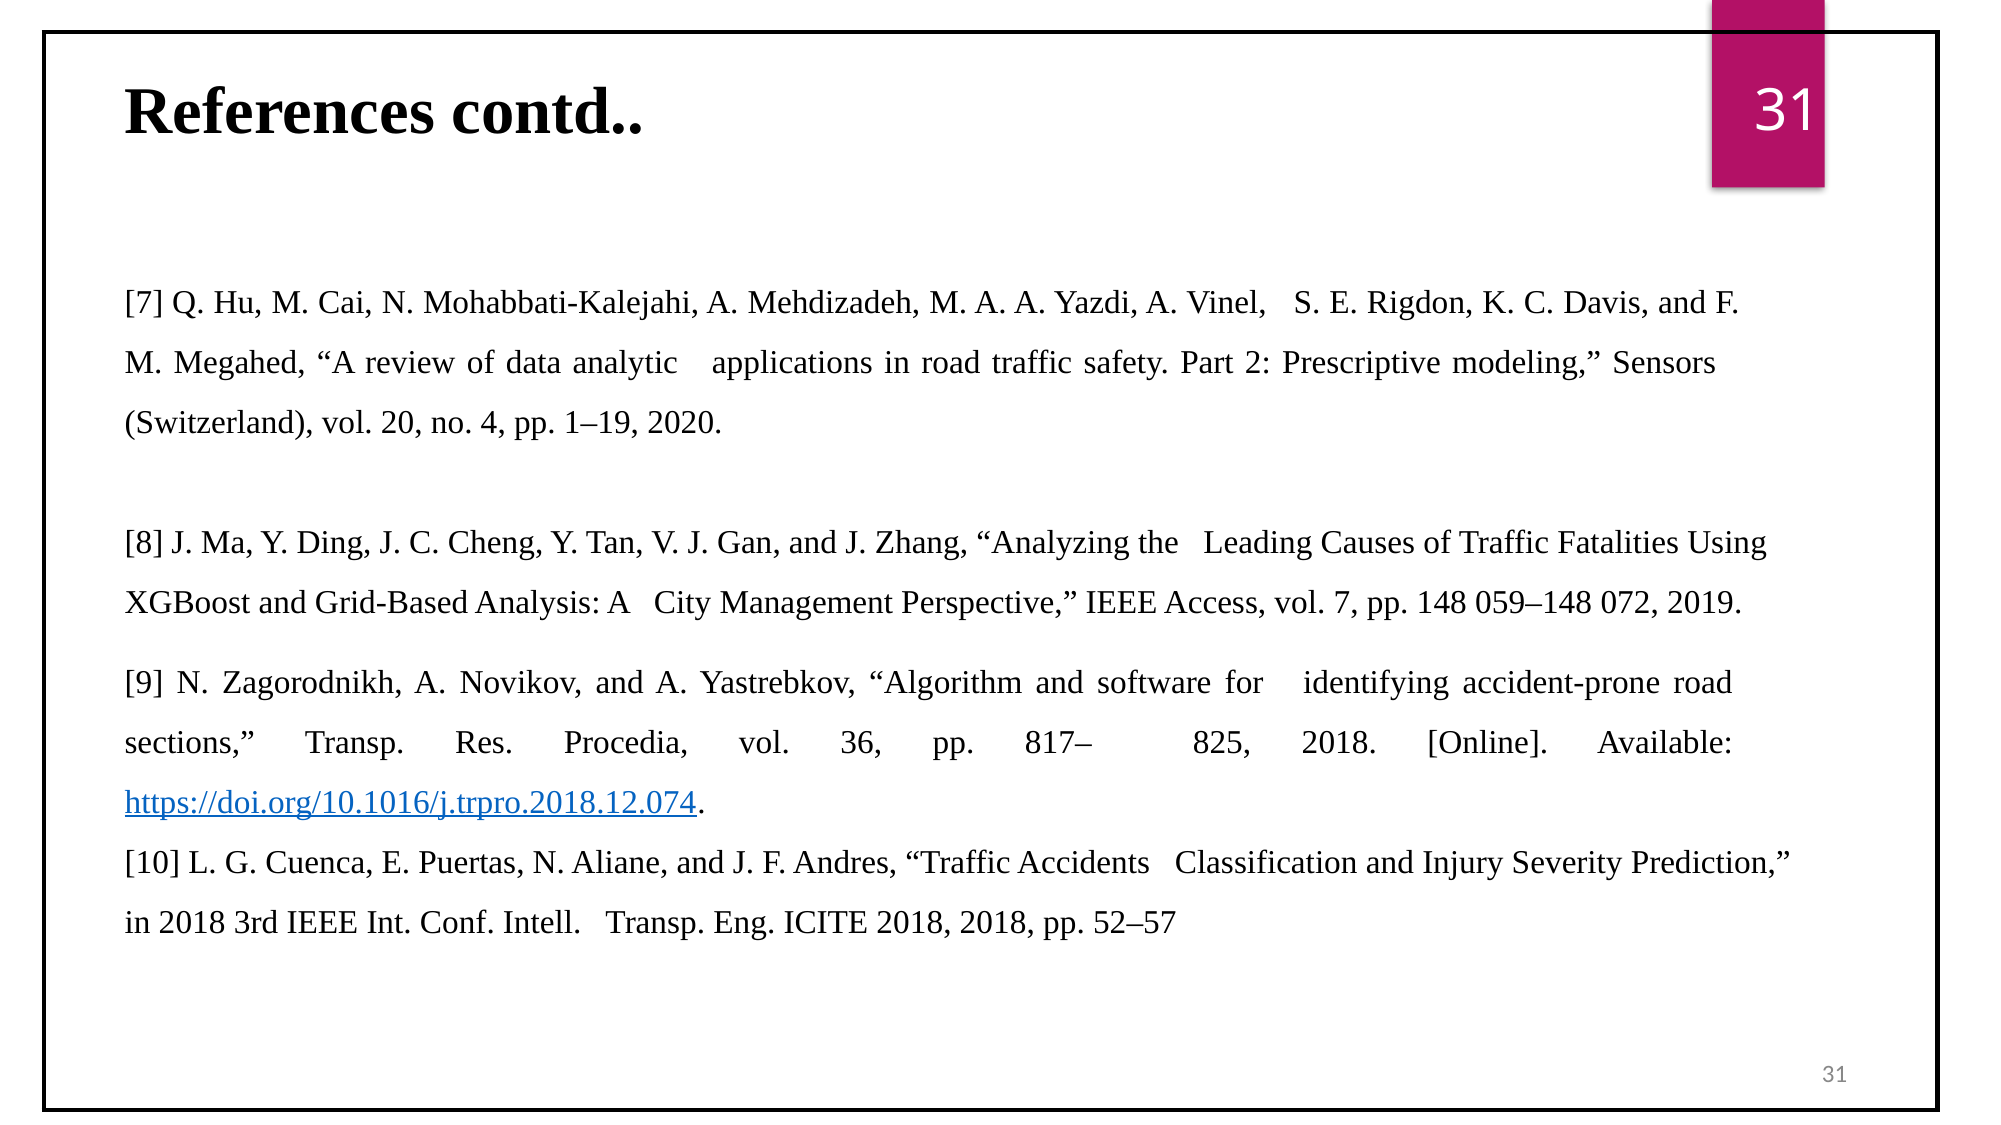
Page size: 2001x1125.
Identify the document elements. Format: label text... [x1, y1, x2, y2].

table_header [46, 34, 1935, 1108]
slide_number 31 [1698, 48, 1836, 175]
text_box 31 [1412, 1042, 1863, 1103]
text_box [7] Q. Hu, M. Cai, N. Mohabbati-Kalejahi, A. Mehdizadeh, M. A. A. Yazdi, A. Vinel, S. E. Rigdon, K. C. Davis, and F. M. Megahed, “A review of data analytic applications in road traffic safety. Part 2: Prescriptive modeling,” Sensors (Switzerland), vol. 20, no. 4, pp. 1–19, 2020. [8] J. Ma, Y. Ding, J. C. Cheng, Y. Tan, V. J. Gan, and J. Zhang, “Analyzing the Leading Causes of Traffic Fatalities Using XGBoost and Grid-Based Analysis: A City Management Perspective,” IEEE Access, vol. 7, pp. 148 059–148 072, 2019. [9] N. Zagorodnikh, A. Novikov, and A. Yastrebkov, “Algorithm and software for identifying accident-prone road sections,” Transp. Res. Procedia, vol. 36, pp. 817– 825, 2018. [Online]. Available: https://doi.org/10.1016/j.trpro.2018.12.074. [10] L. G. Cuenca, E. Puertas, N. Aliane, and J. F. Andres, “Traffic Accidents Classification and Injury Severity Prediction,” in 2018 3rd IEEE Int. Conf. Intell. Transp. Eng. ICITE 2018, 2018, pp. 52–57 [109, 252, 1835, 945]
text_box References contd.. [109, 68, 1835, 133]
